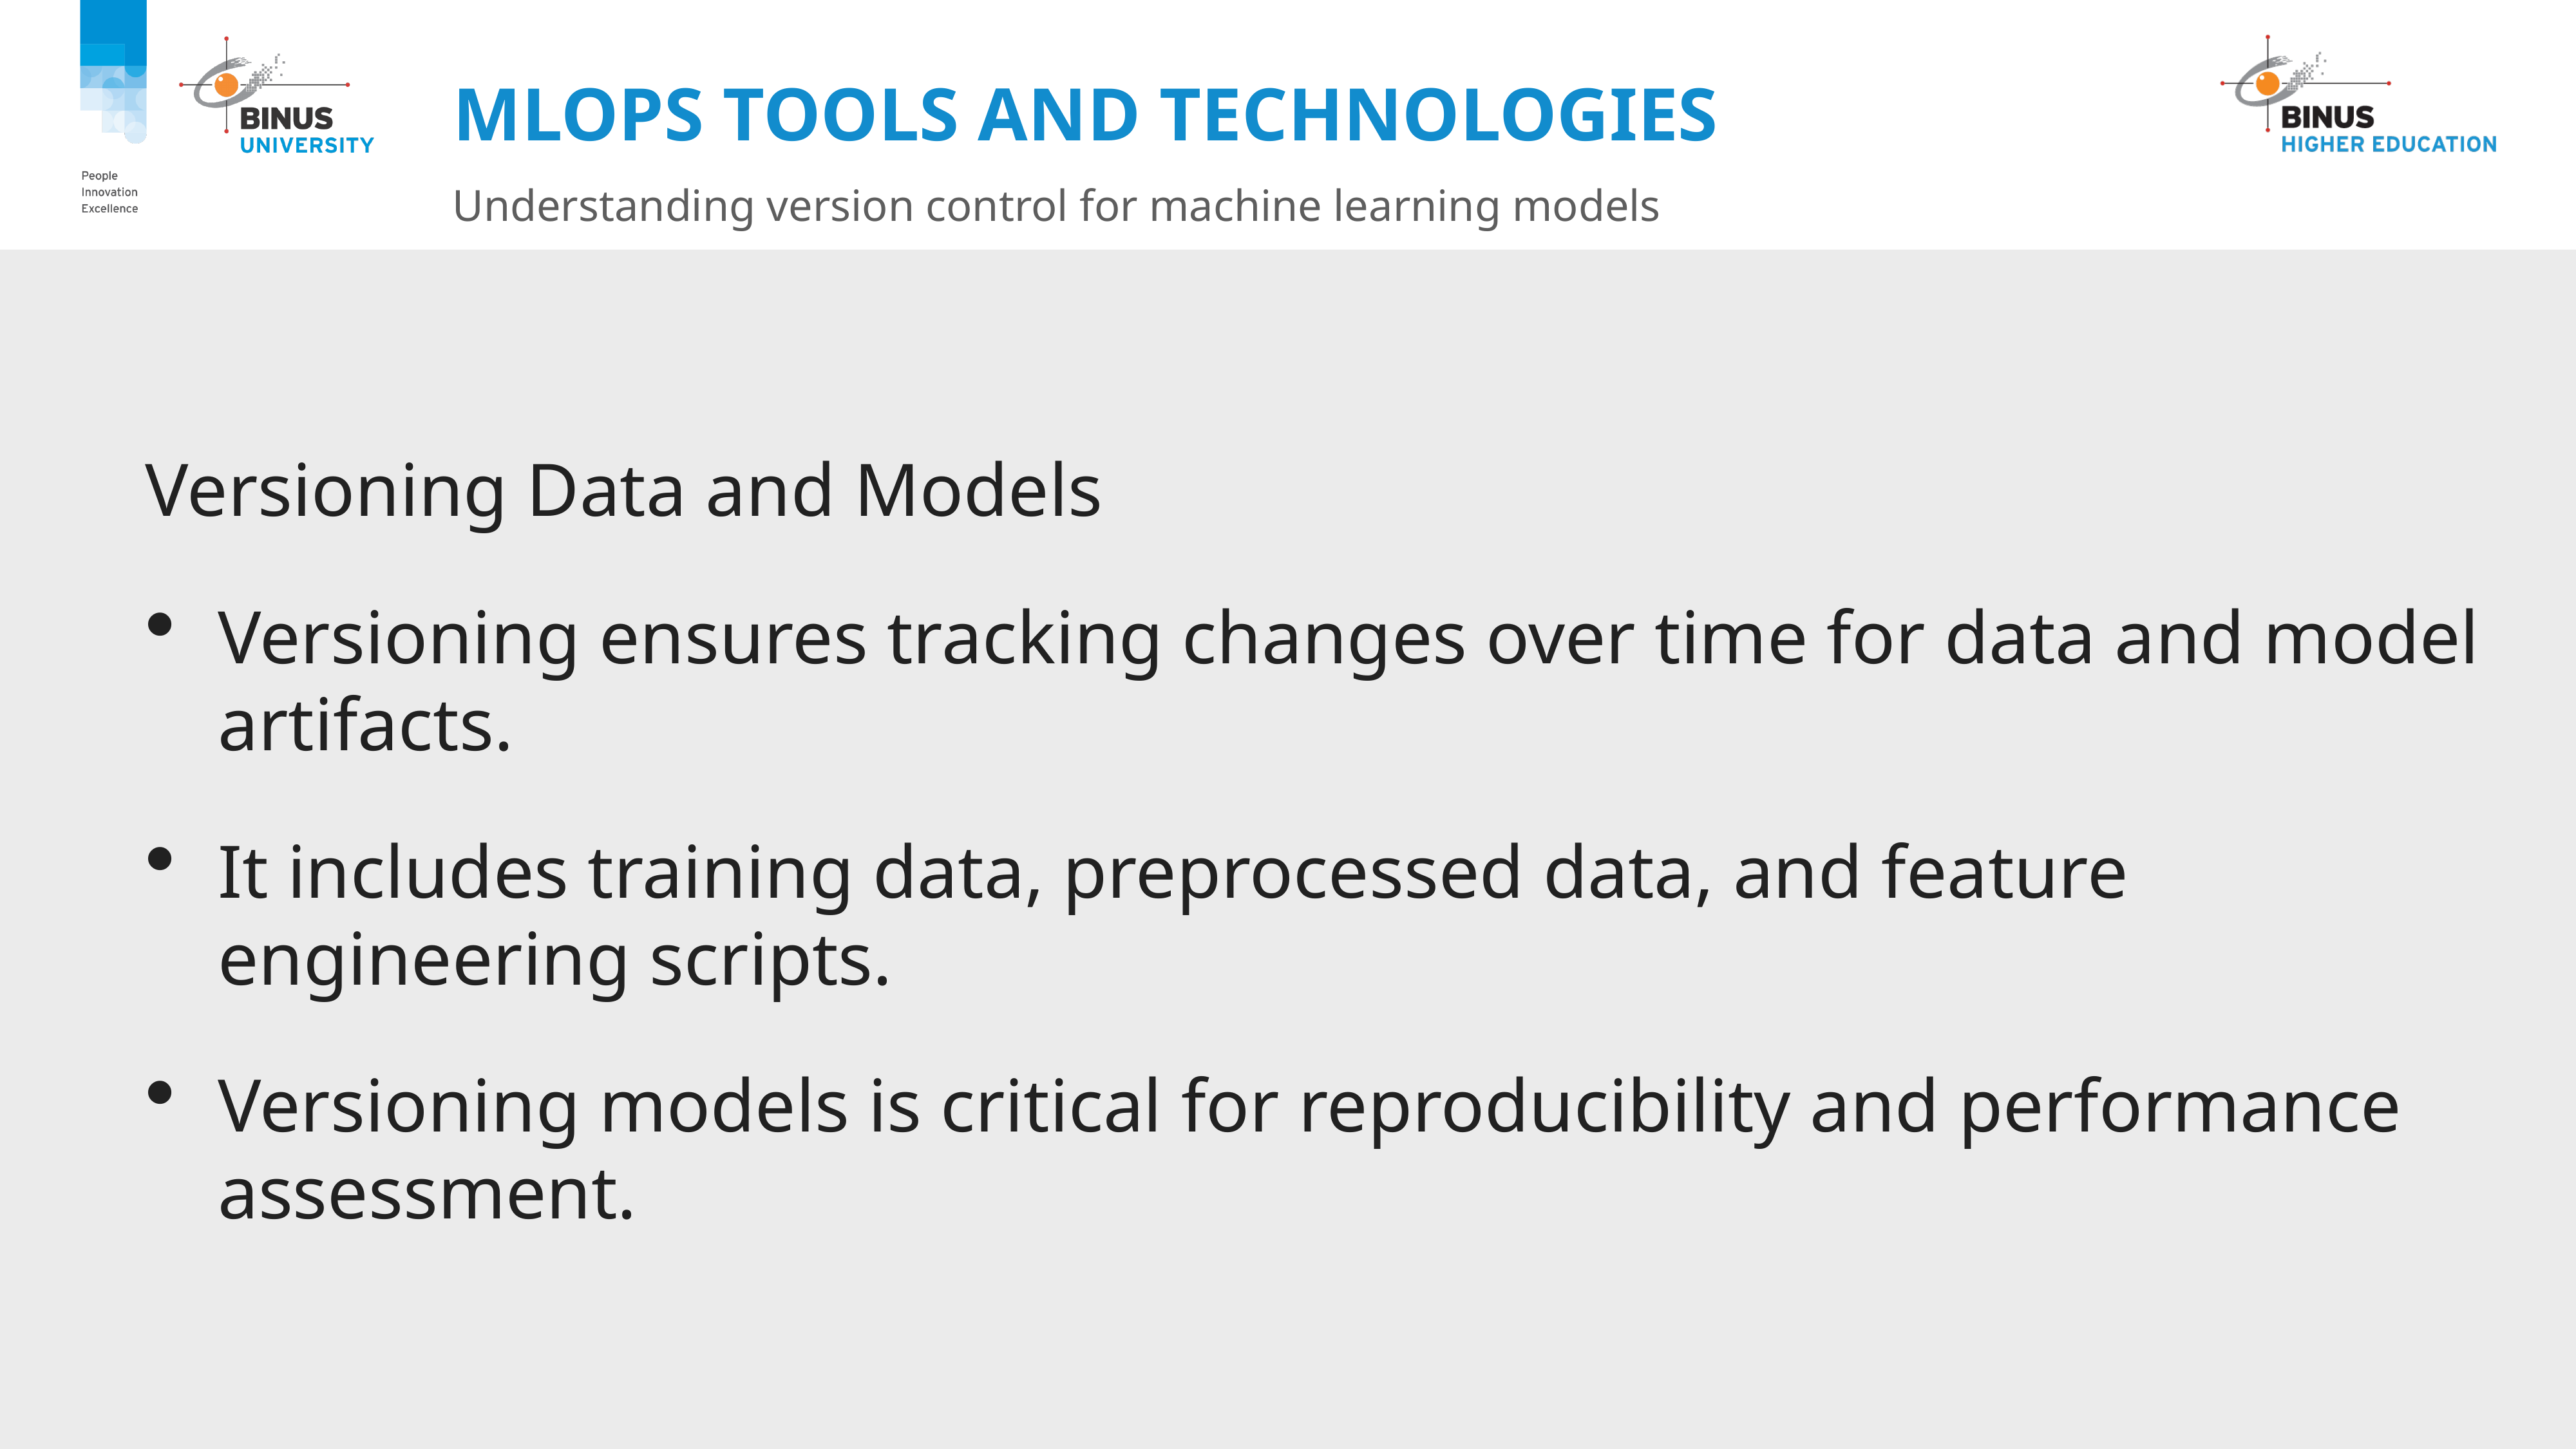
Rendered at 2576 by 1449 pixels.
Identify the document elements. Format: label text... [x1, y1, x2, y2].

title MLOps Tools and Technologies [448, 79, 2189, 173]
picture [2199, 0, 2496, 156]
picture [174, 25, 374, 161]
picture [81, 146, 146, 213]
picture [80, 66, 147, 144]
text_box Understanding version control for machine learning models [446, 173, 1668, 235]
list Versioning Data and Models Versioning ensures tracking changes over time for data and model artifacts. It includes training data, preprocessed data, and feature engineering scripts. Versioning models is critical for reproducibility and performance assessment. [48, 438, 2520, 1449]
